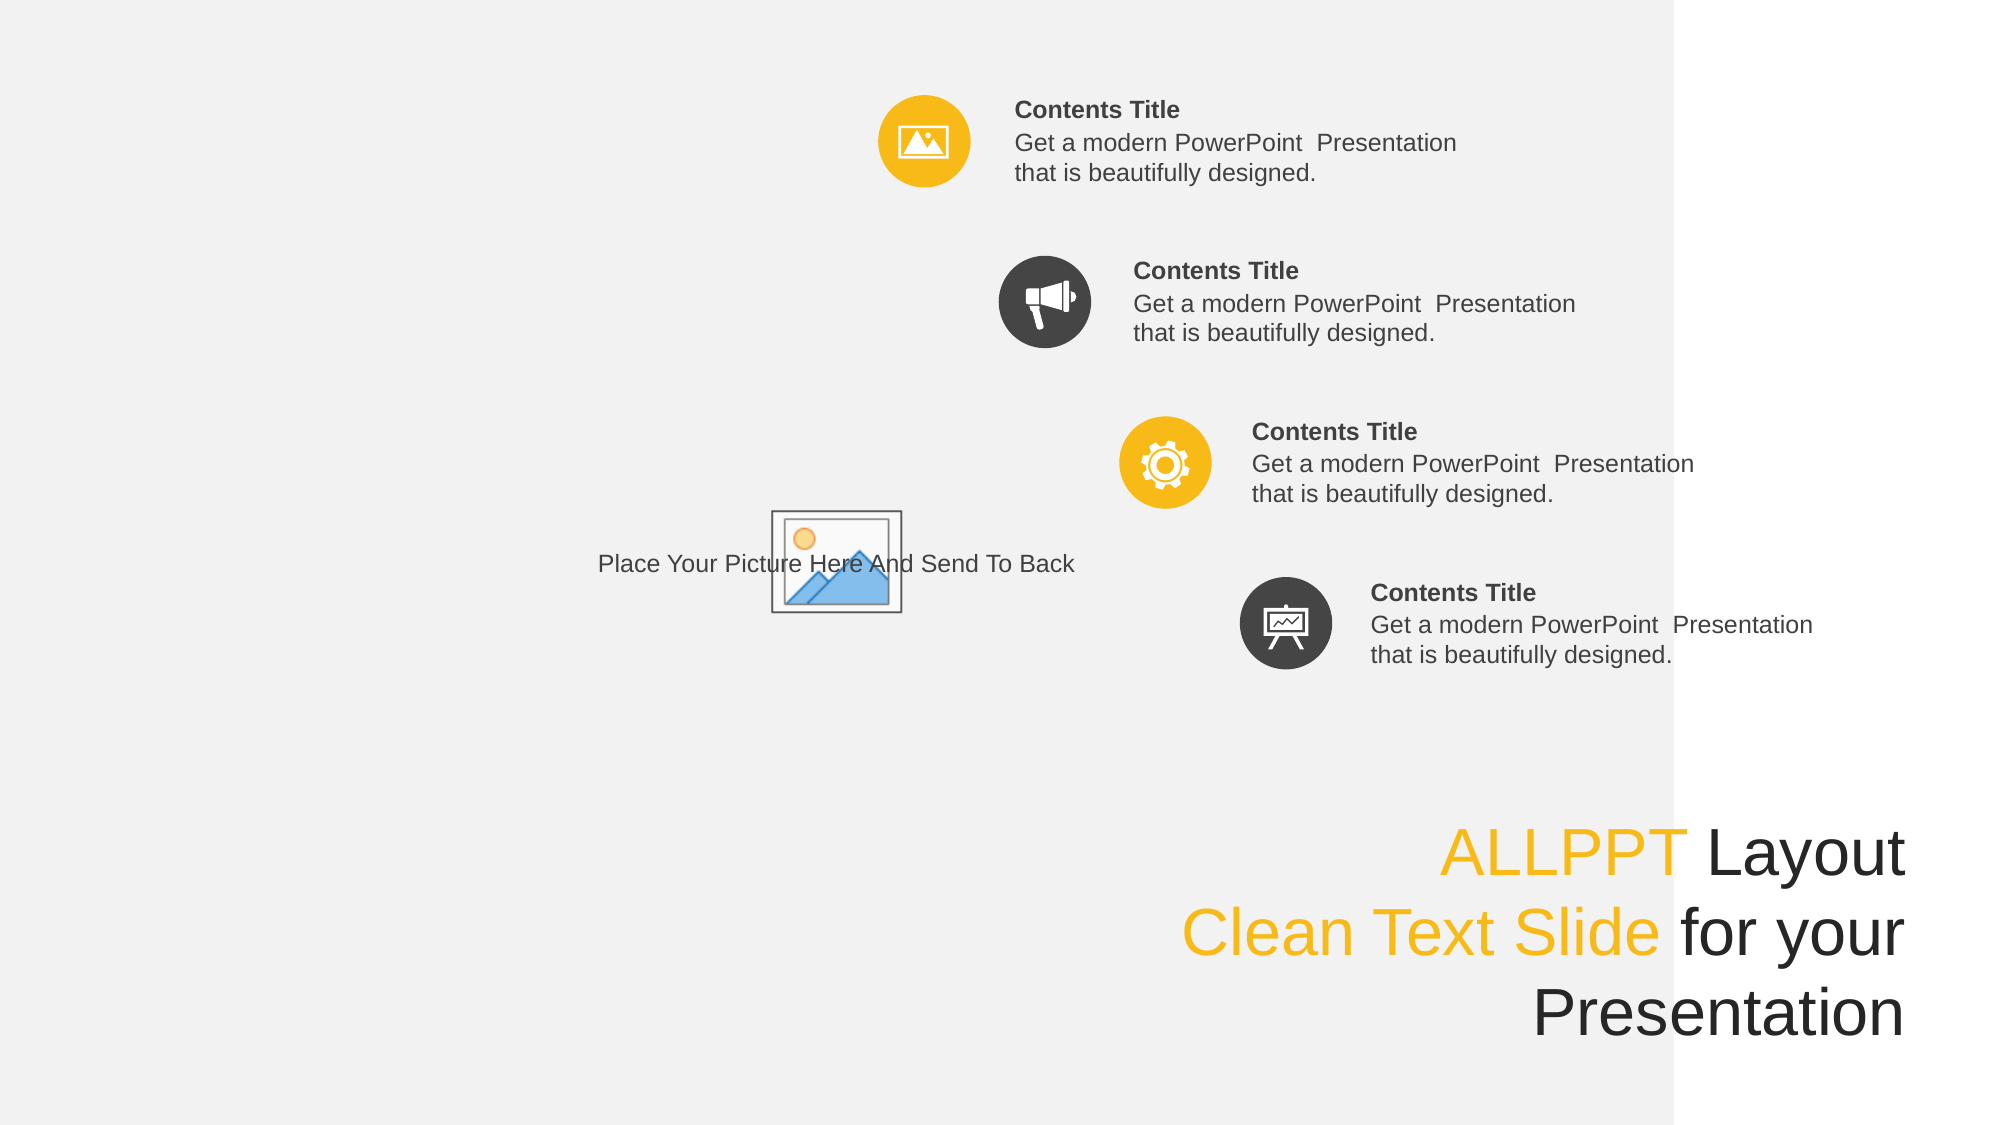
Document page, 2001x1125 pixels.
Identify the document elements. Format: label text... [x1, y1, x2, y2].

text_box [1355, 569, 1846, 678]
text_box ALLPPT Layout Clean Text Slide for your Presentation [1674, 801, 1921, 1056]
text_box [1118, 247, 1608, 356]
picture [0, 0, 1674, 1125]
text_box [1237, 408, 1727, 517]
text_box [999, 86, 1490, 195]
